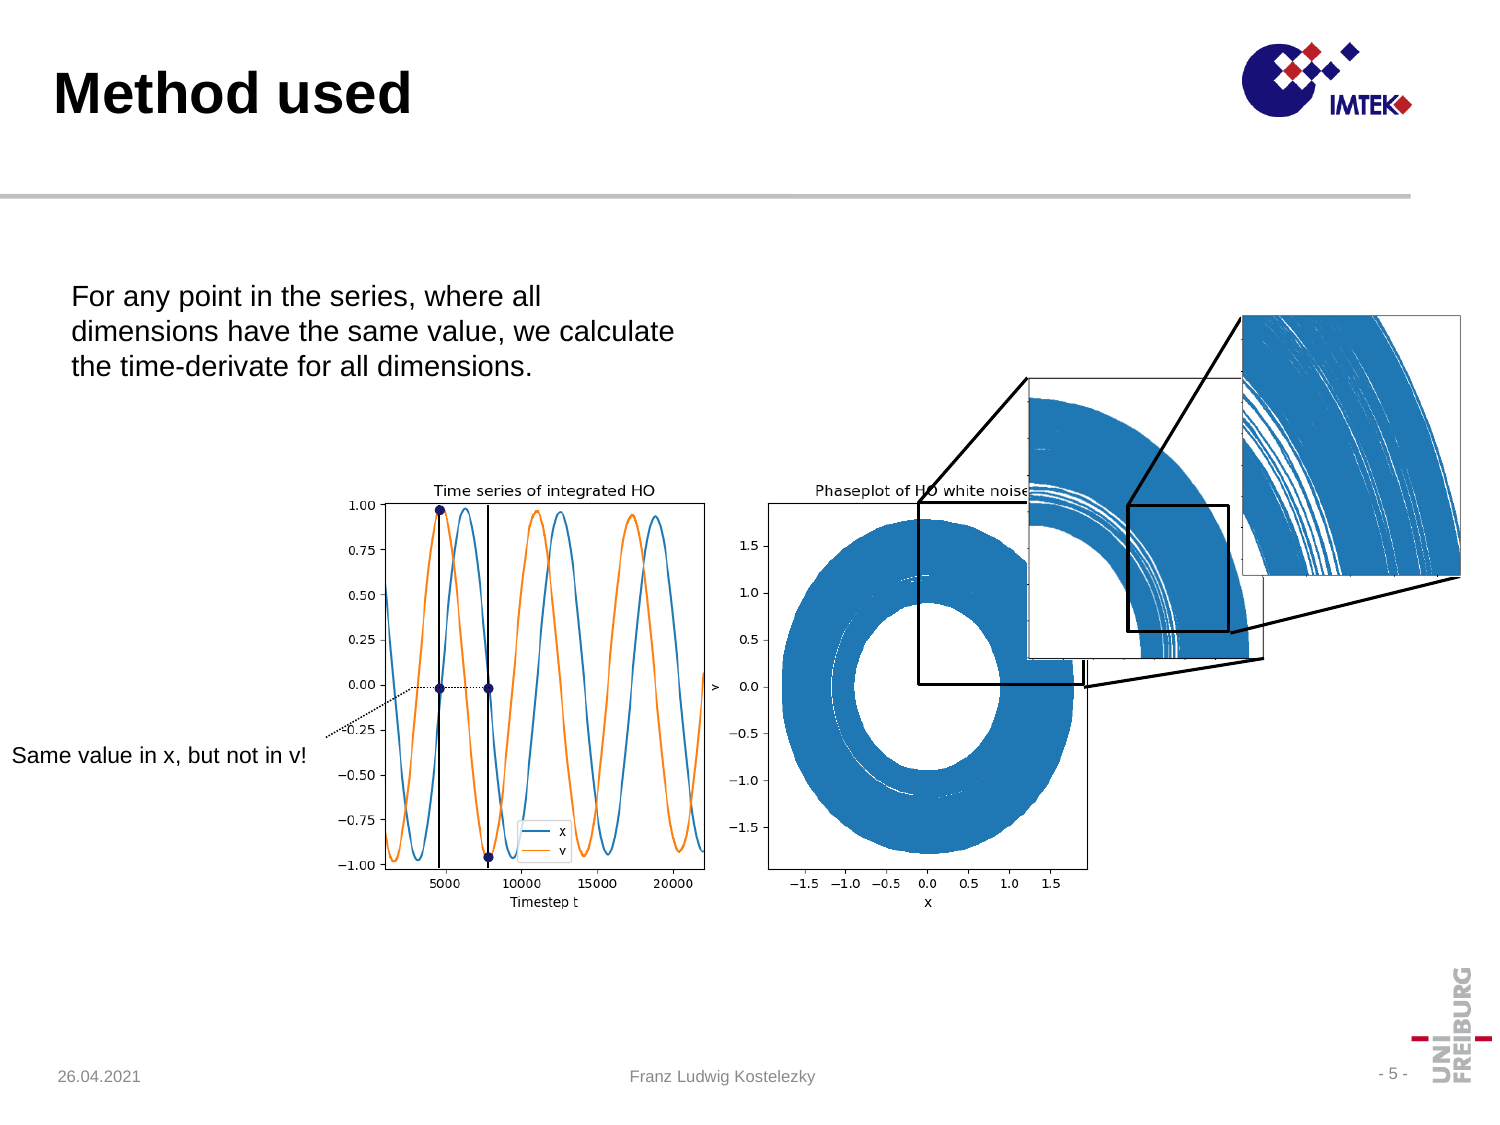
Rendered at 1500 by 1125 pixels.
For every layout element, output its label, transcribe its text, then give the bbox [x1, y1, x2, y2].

text_box For any point in the series, where all dimensions have the same value, we calculate the time-derivate for all dimensions. [56, 269, 704, 312]
footer Franz Ludwig Kostelezky [246, 1057, 1199, 1096]
picture [1410, 968, 1493, 1083]
title Method used [38, 9, 1226, 181]
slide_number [52, 1040, 195, 1111]
slide_number - 5 - [1222, 1055, 1424, 1092]
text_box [17, 314, 1461, 920]
picture [1242, 42, 1412, 117]
